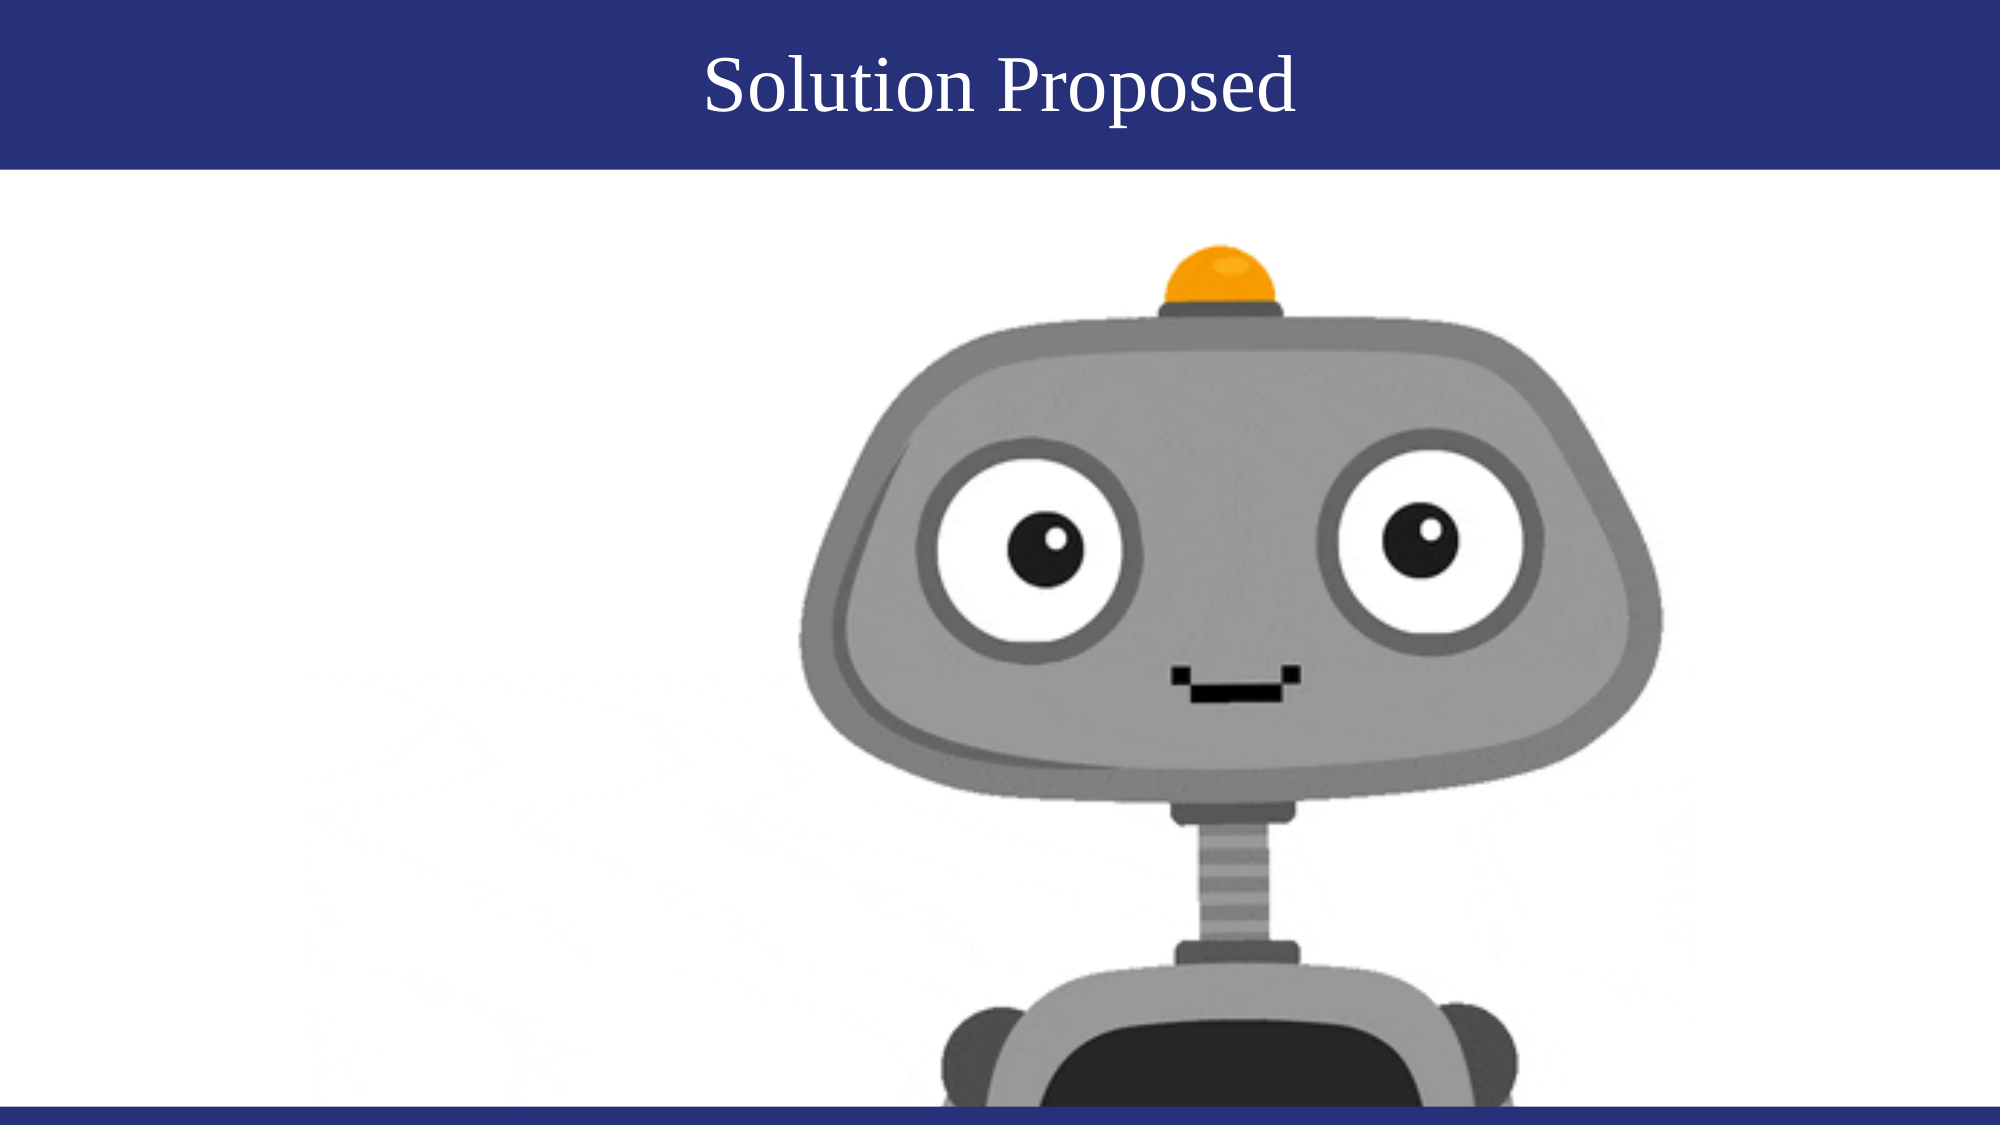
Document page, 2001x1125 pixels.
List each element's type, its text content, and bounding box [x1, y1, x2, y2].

text_box [0, 0, 2000, 171]
picture [303, 219, 1697, 1125]
text_box [1697, 1106, 2000, 1125]
text_box [0, 1106, 303, 1125]
title Solution Proposed [657, 0, 1343, 170]
